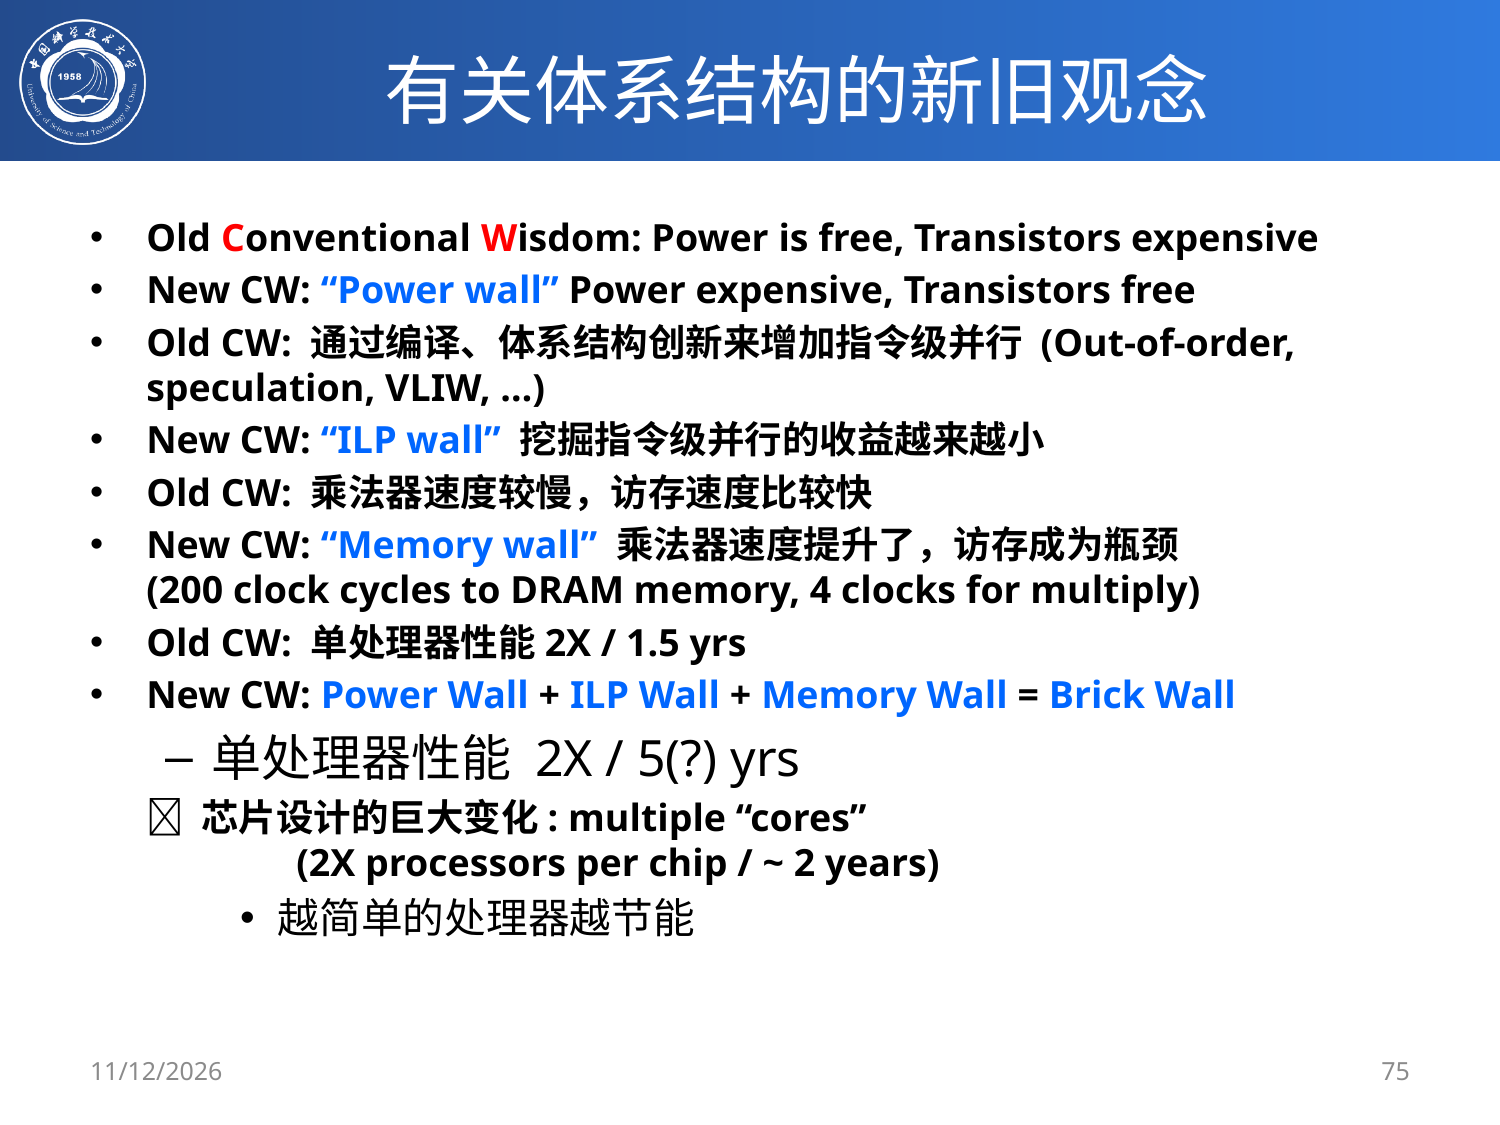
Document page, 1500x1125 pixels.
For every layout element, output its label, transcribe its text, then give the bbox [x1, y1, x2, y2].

list Old Conventional Wisdom: Power is free, Transistors expensive New CW: “Power wall” Power expensive, Transistors free Old CW: 通过编译、体系结构创新来增加指令级并行 (Out-of-order, speculation, VLIW, …) New CW: “ILP wall” 挖掘指令级并行的收益越来越小 Old CW: 乘法器速度较慢，访存速度比较快 New CW: “Memory wall” 乘法器速度提升了，访存成为瓶颈 (200 clock cycles to DRAM memory, 4 clocks for multiply) Old CW: 单处理器性能2X / 1.5 yrs New CW: Power Wall + ILP Wall + Memory Wall = Brick Wall 单处理器性能 2X / 5(?) yrs  芯片设计的巨大变化: multiple “cores” (2X processors per chip / ~ 2 years) 越简单的处理器越节能 [75, 206, 1425, 1036]
slide_number 75 [1074, 1042, 1425, 1103]
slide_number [75, 1042, 425, 1103]
picture [19, 19, 146, 145]
title 有关体系结构的新旧观念 [169, 24, 1425, 153]
